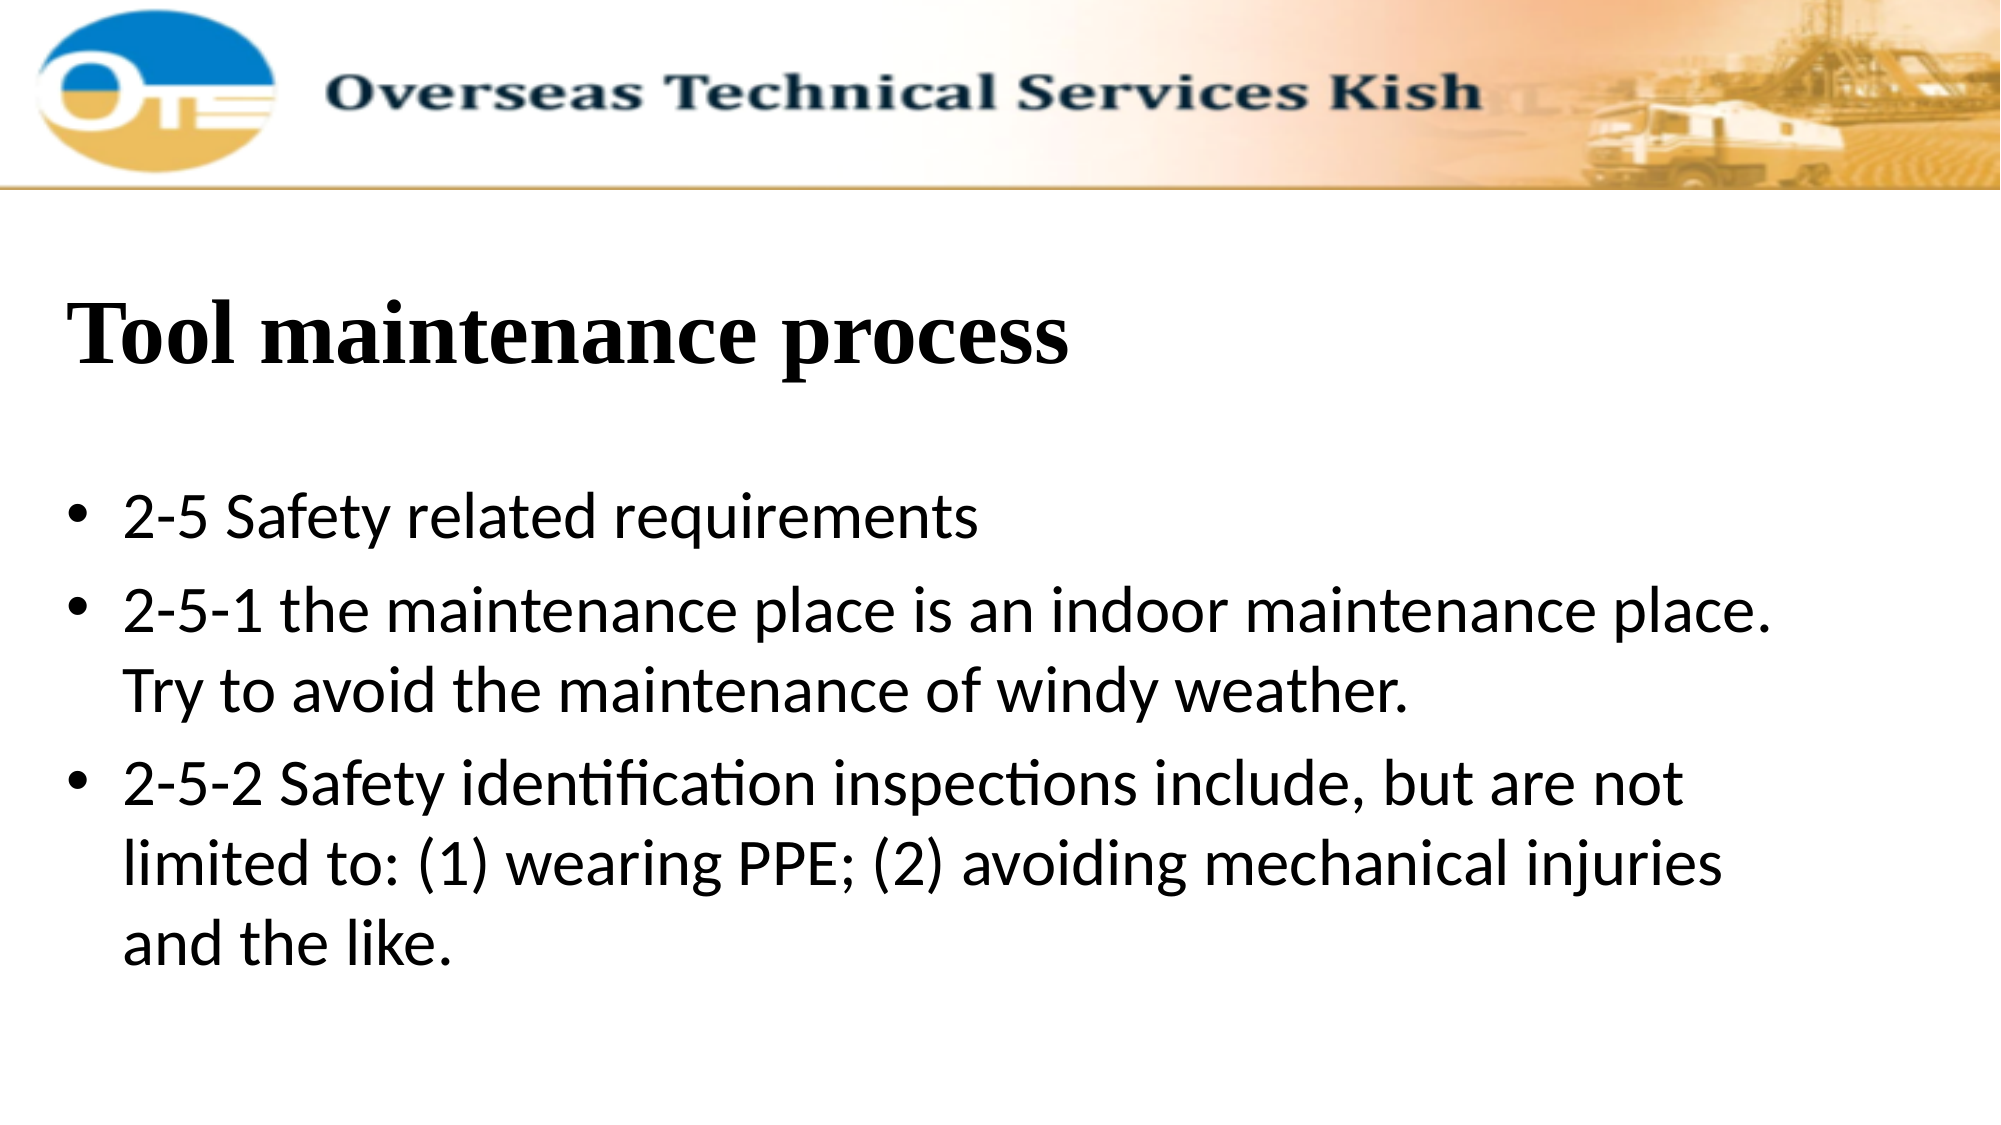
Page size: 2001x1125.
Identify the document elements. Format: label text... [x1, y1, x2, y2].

title Tool maintenance process [51, 221, 1464, 434]
picture [0, 0, 2000, 190]
list 2-5 Safety related requirements 2-5-1 the maintenance place is an indoor maintenance place. Try to avoid the maintenance of windy weather. 2-5-2 Safety identification inspections include, but are not limited to: (1) wearing PPE; (2) avoiding mechanical injuries and the like. [51, 464, 1827, 1125]
